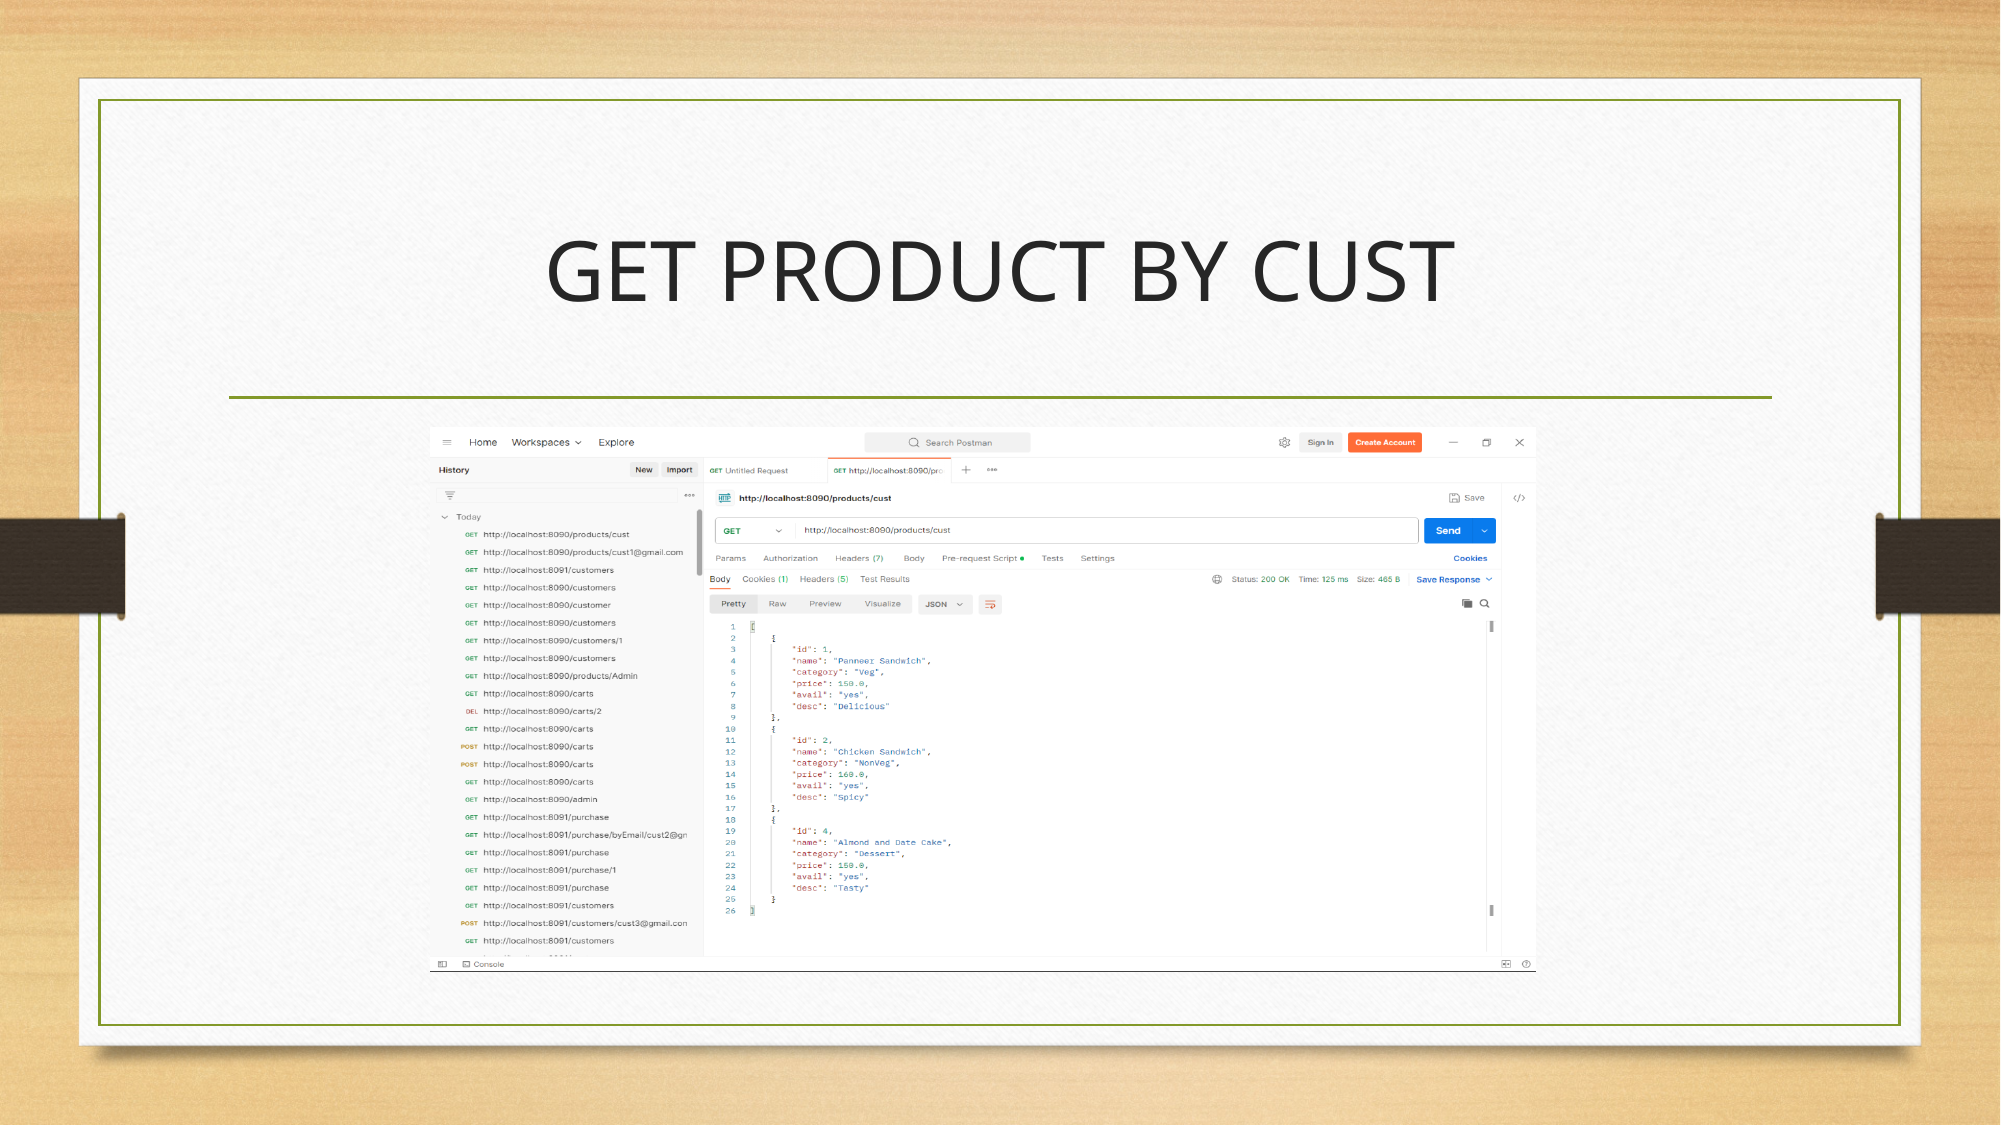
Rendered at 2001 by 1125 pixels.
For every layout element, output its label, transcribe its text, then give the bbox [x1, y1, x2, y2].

picture [0, 0, 2001, 1125]
title GET PRODUCT BY CUST [212, 161, 1788, 375]
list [430, 427, 1536, 972]
